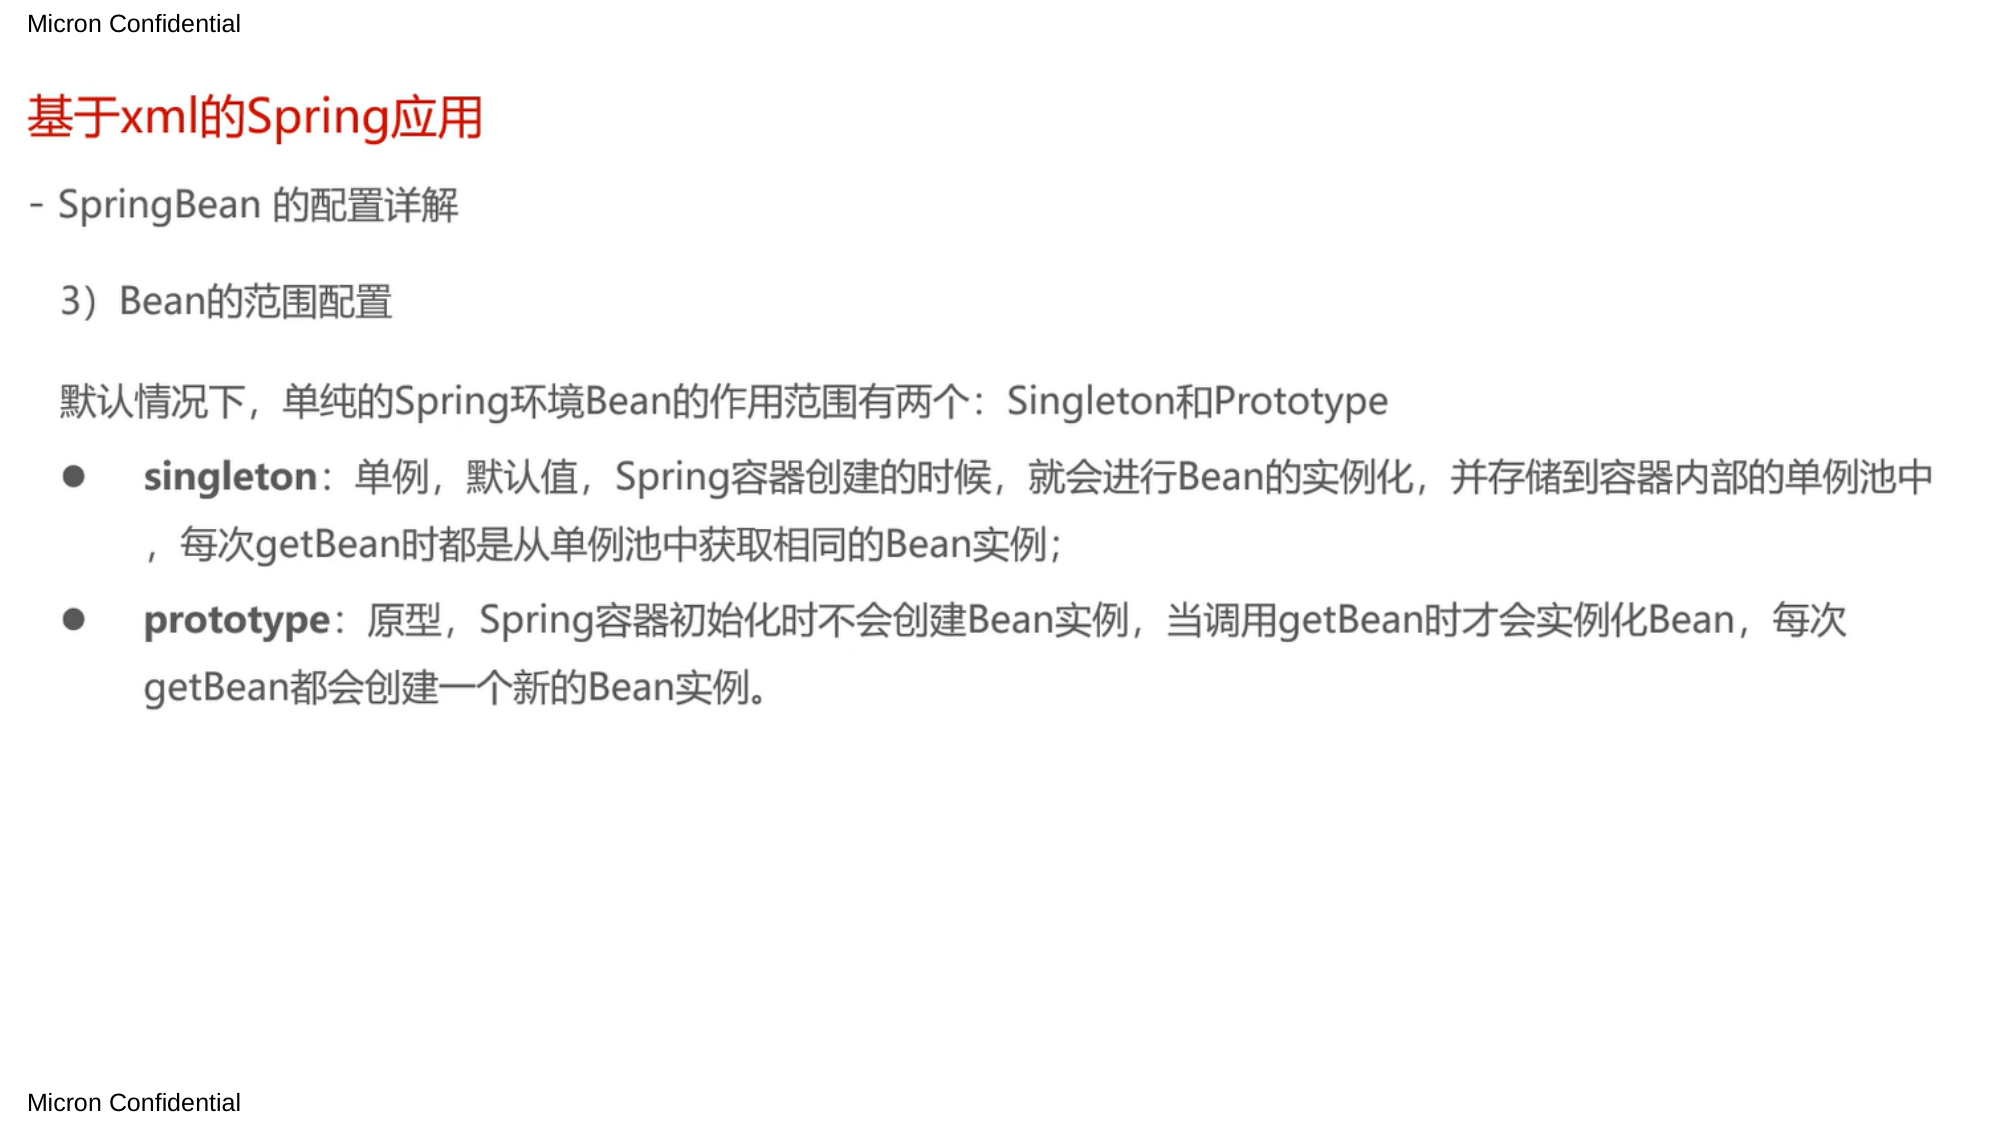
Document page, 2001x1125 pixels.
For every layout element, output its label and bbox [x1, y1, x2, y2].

picture [0, 78, 2000, 1047]
